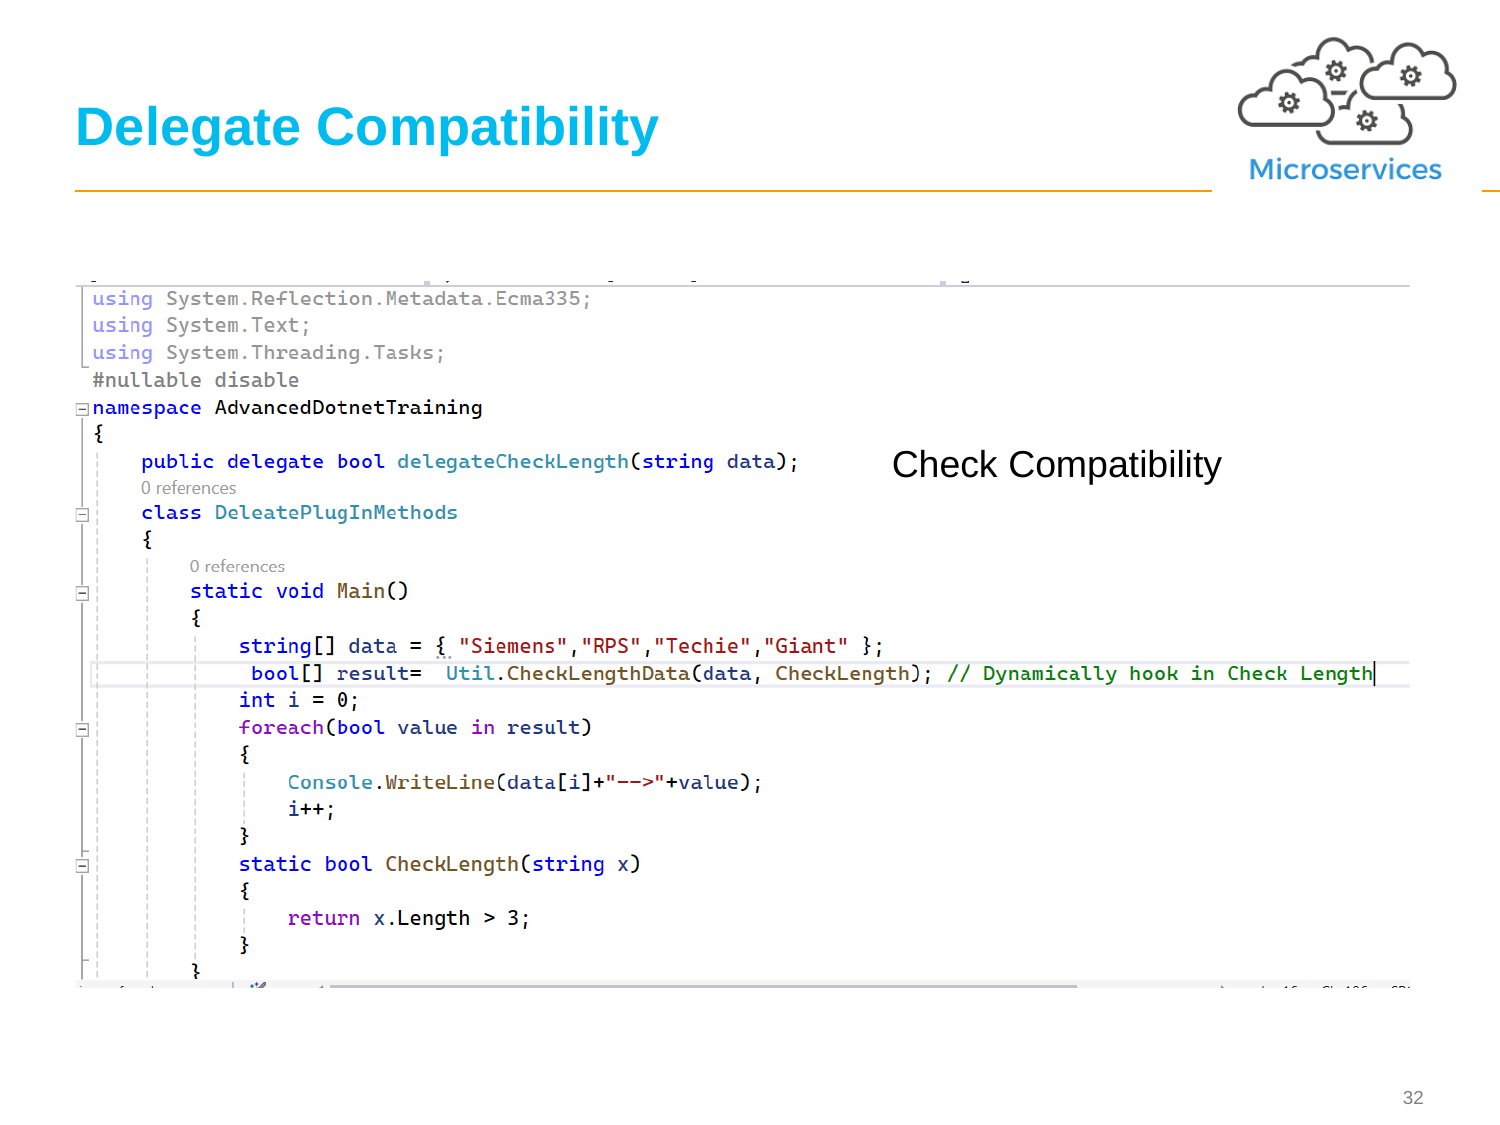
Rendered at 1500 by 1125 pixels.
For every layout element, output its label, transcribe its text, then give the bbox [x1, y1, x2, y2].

picture [1212, 1, 1482, 203]
title Delegate Compatibility [75, 27, 1422, 157]
picture [75, 281, 1410, 988]
